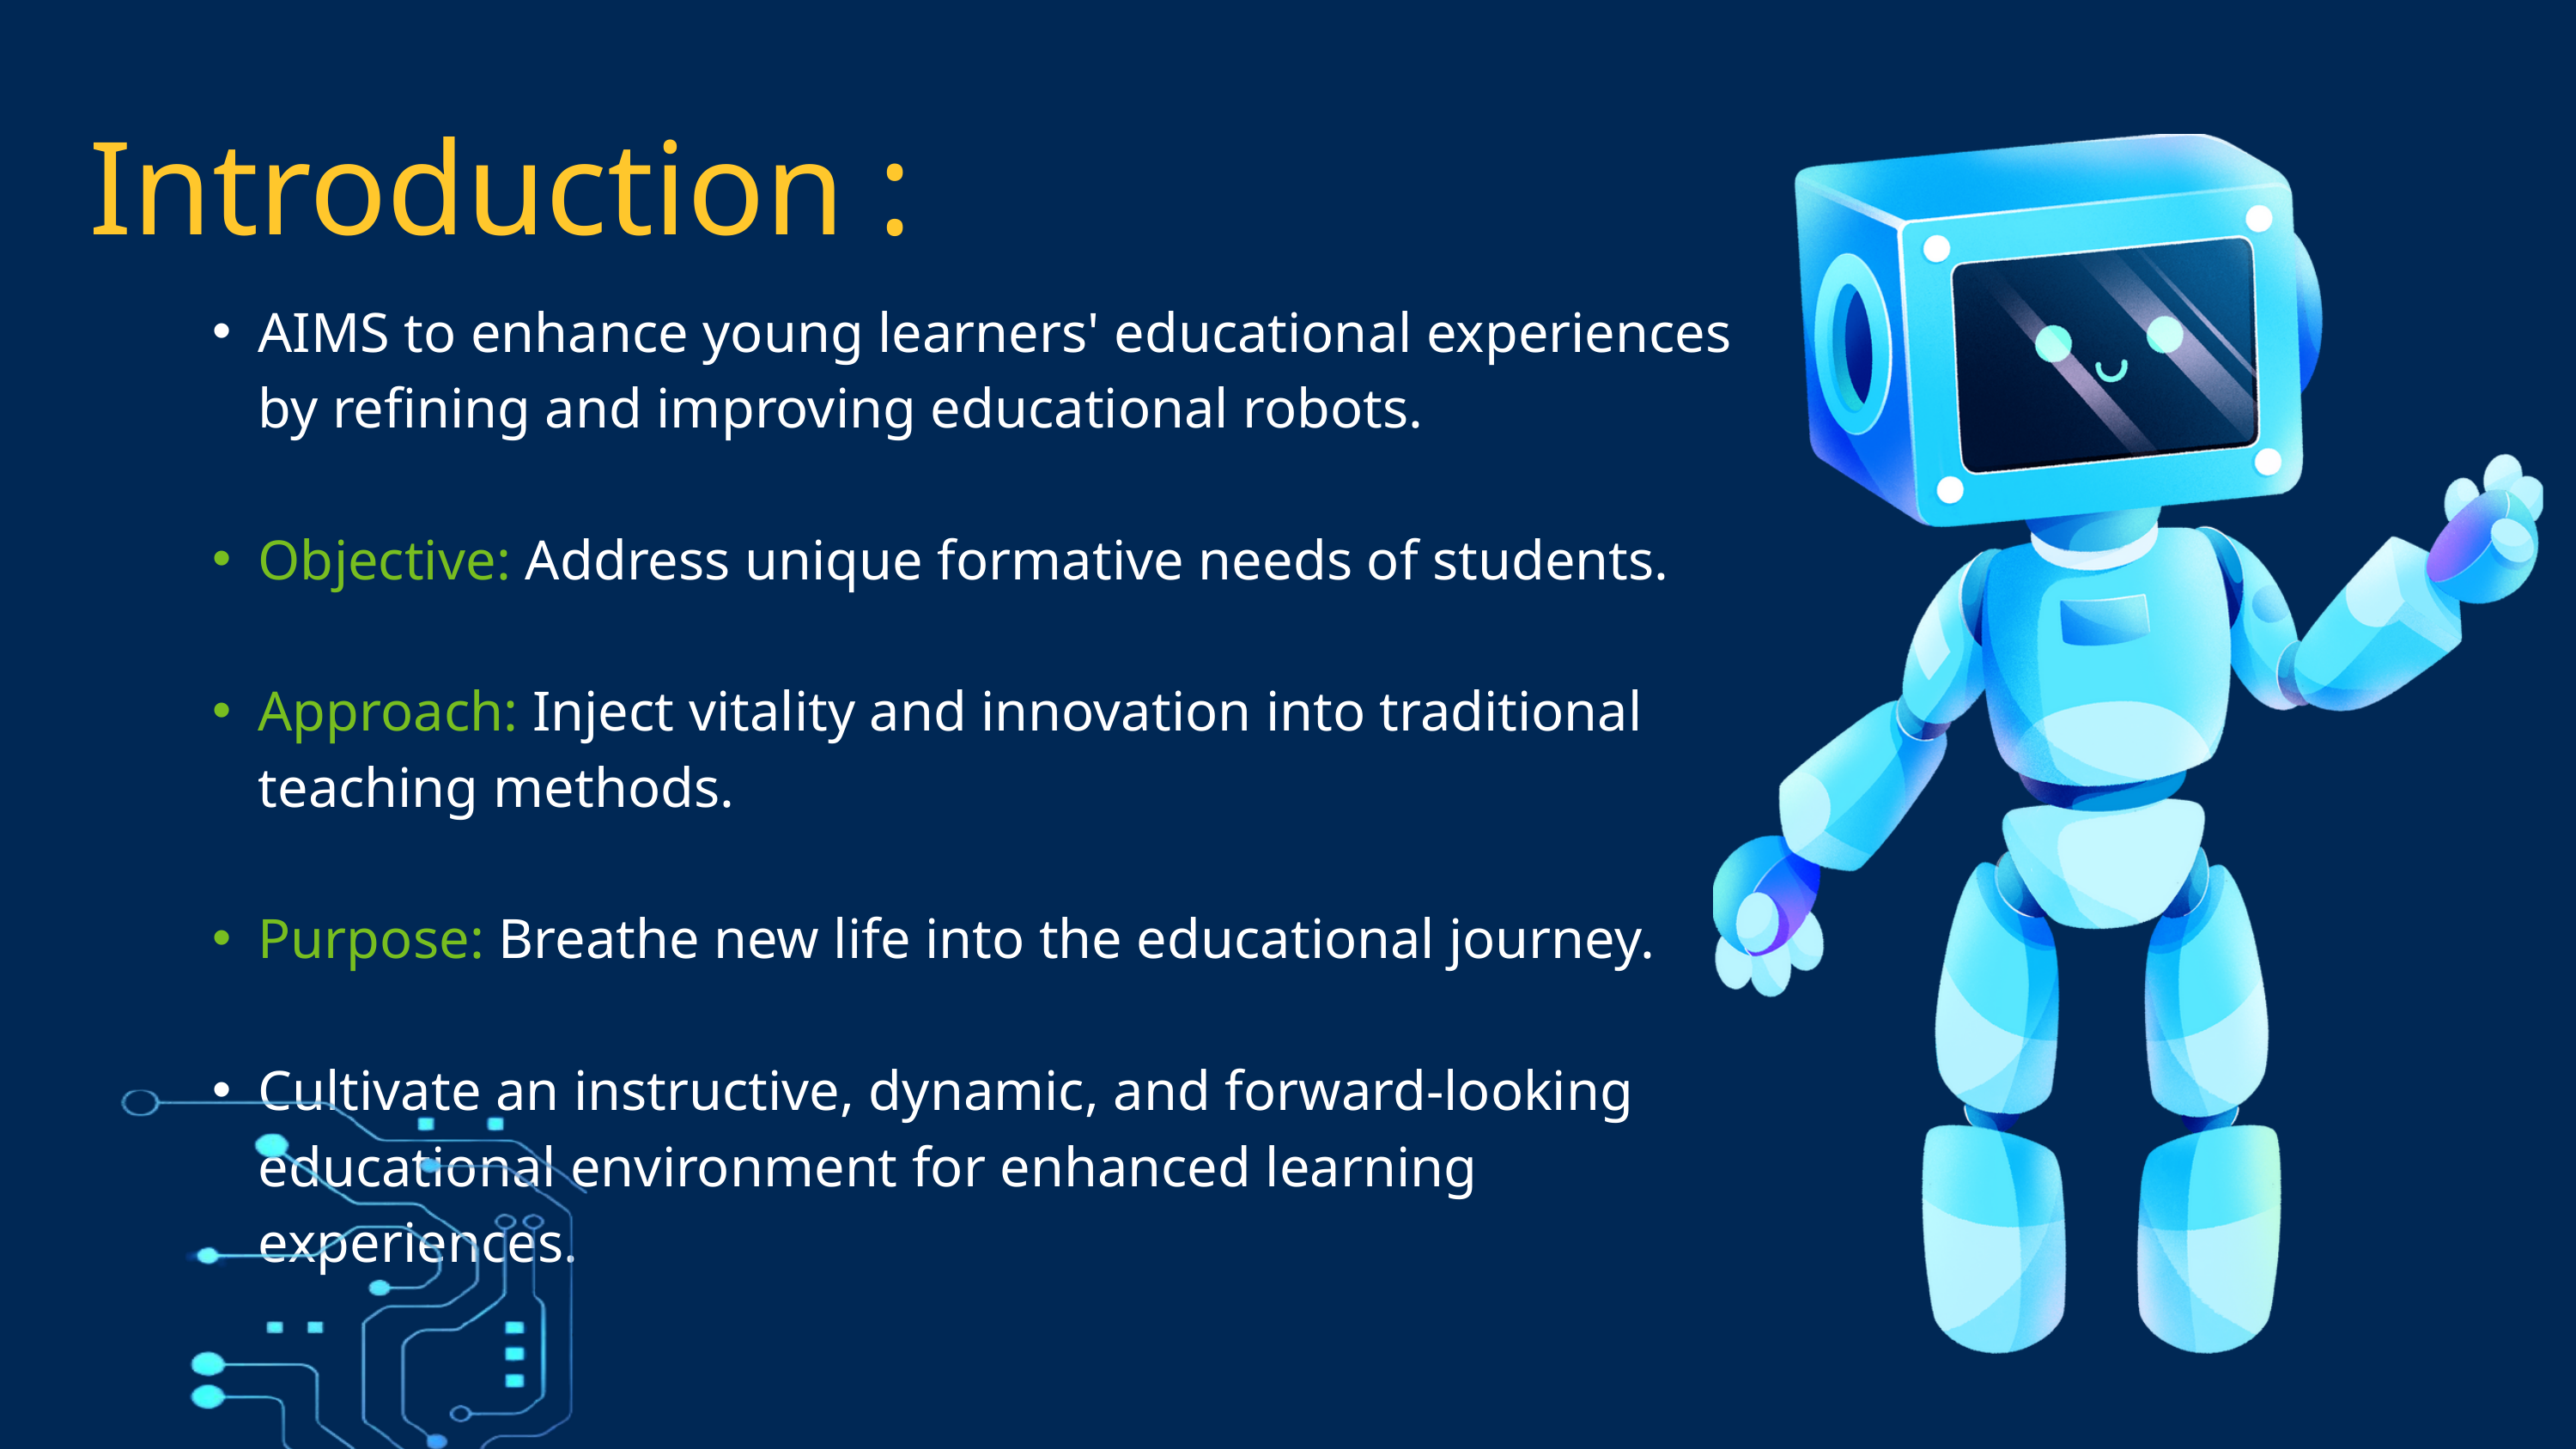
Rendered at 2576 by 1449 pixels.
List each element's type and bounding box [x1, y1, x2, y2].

text_box [0, 94, 2543, 1449]
